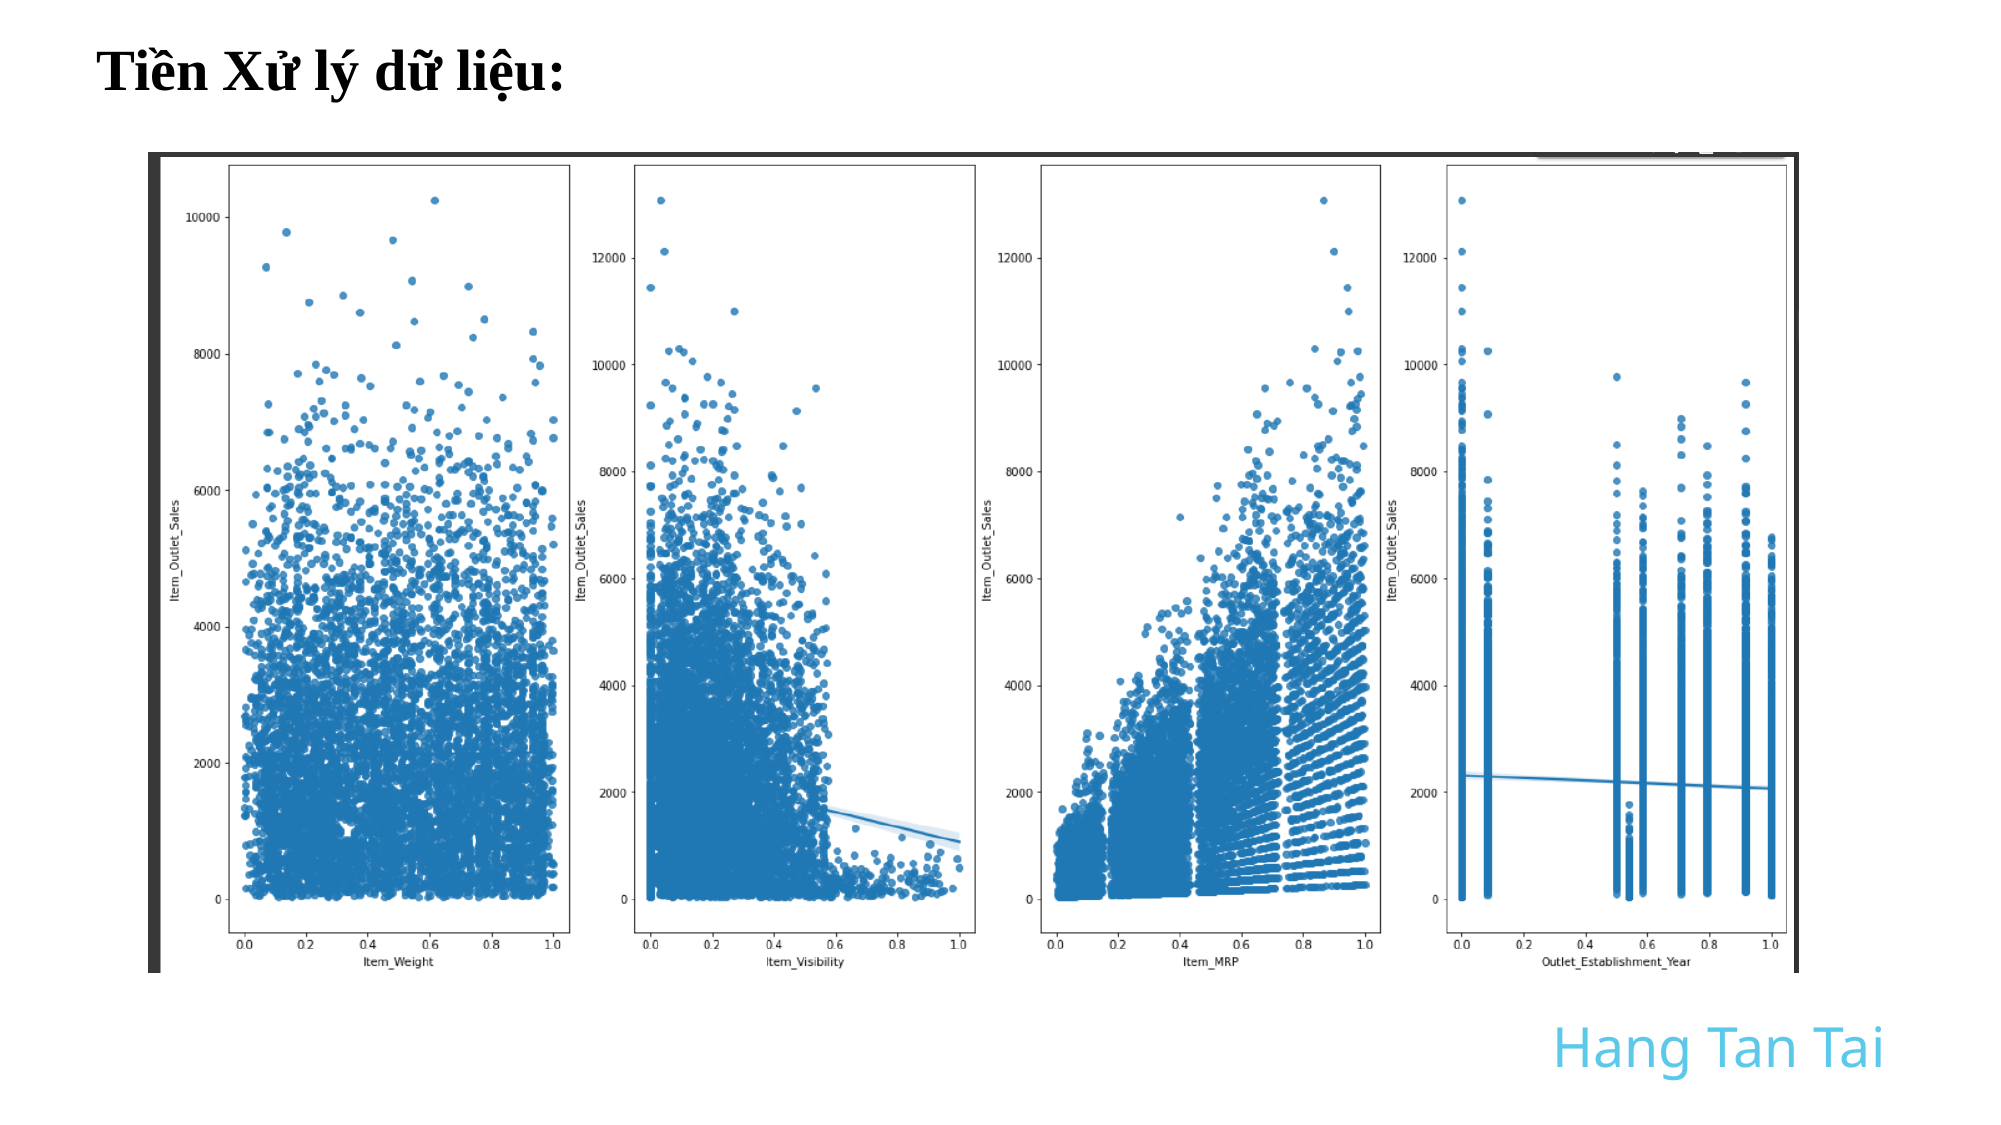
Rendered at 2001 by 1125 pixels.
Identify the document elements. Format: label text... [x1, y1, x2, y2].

text_box Tiền Xử lý dữ liệu: [81, 24, 644, 110]
picture [148, 152, 1799, 973]
text_box Hang Tan Tai [1537, 1004, 2000, 1087]
